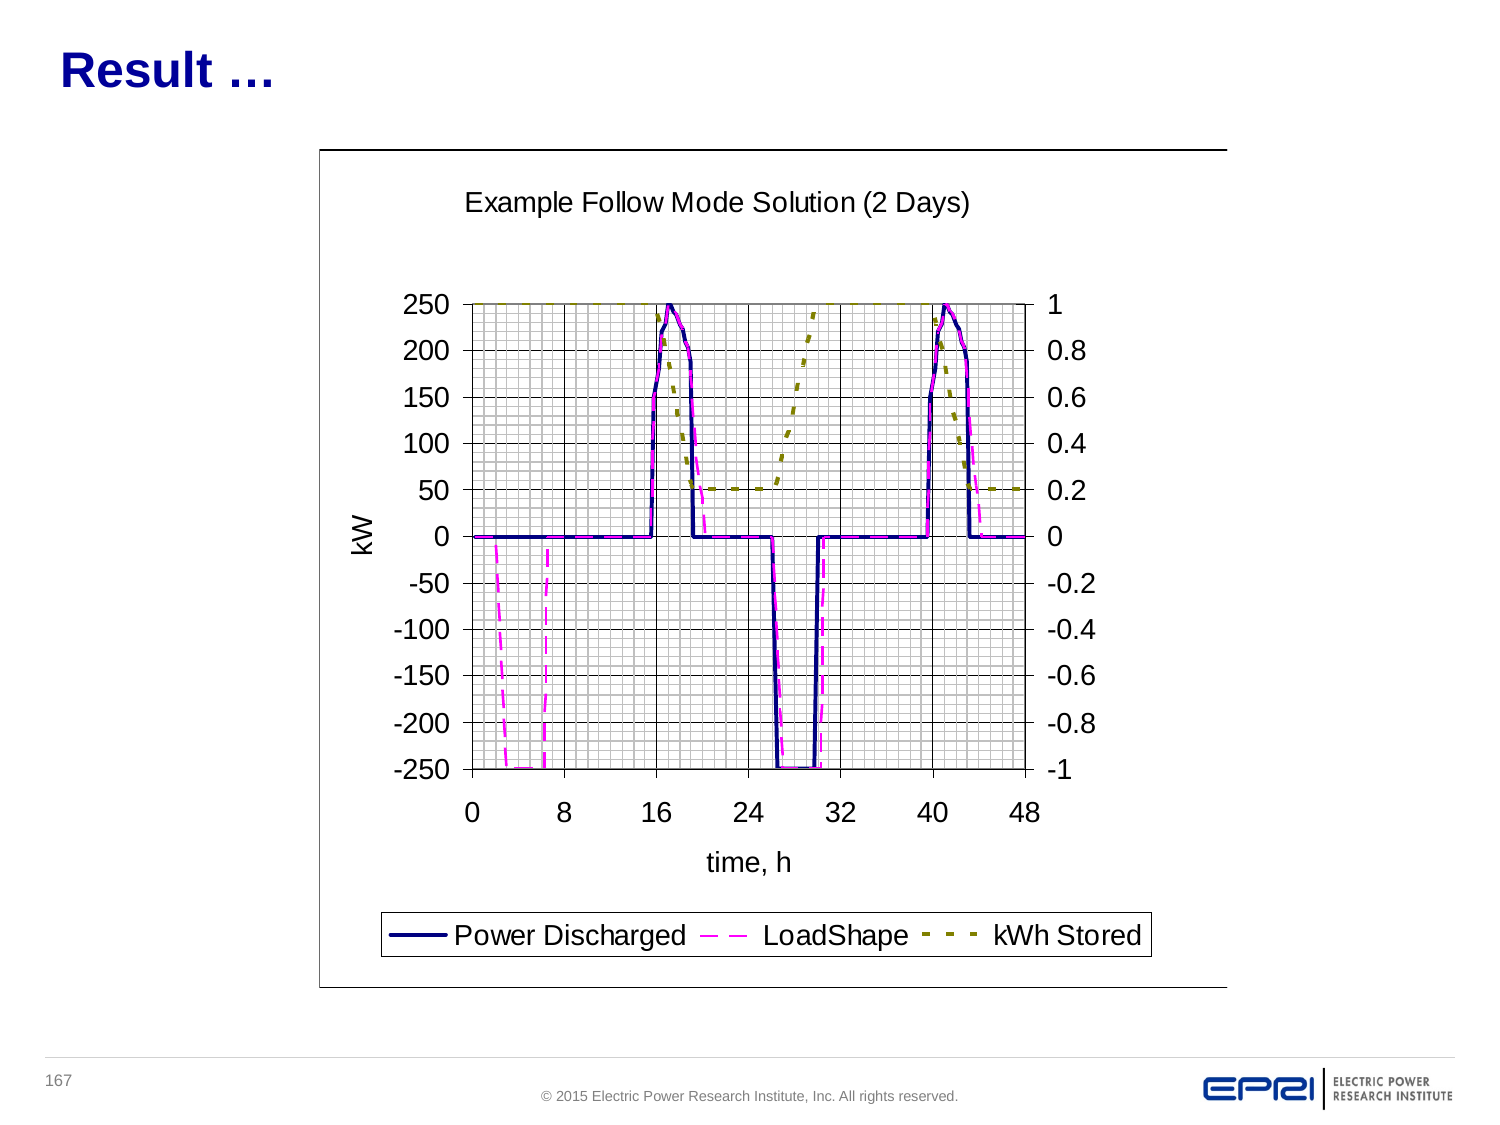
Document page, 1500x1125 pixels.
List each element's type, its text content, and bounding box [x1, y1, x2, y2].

picture [319, 149, 1228, 989]
title Result … [44, 29, 1456, 151]
picture [1200, 1064, 1455, 1113]
